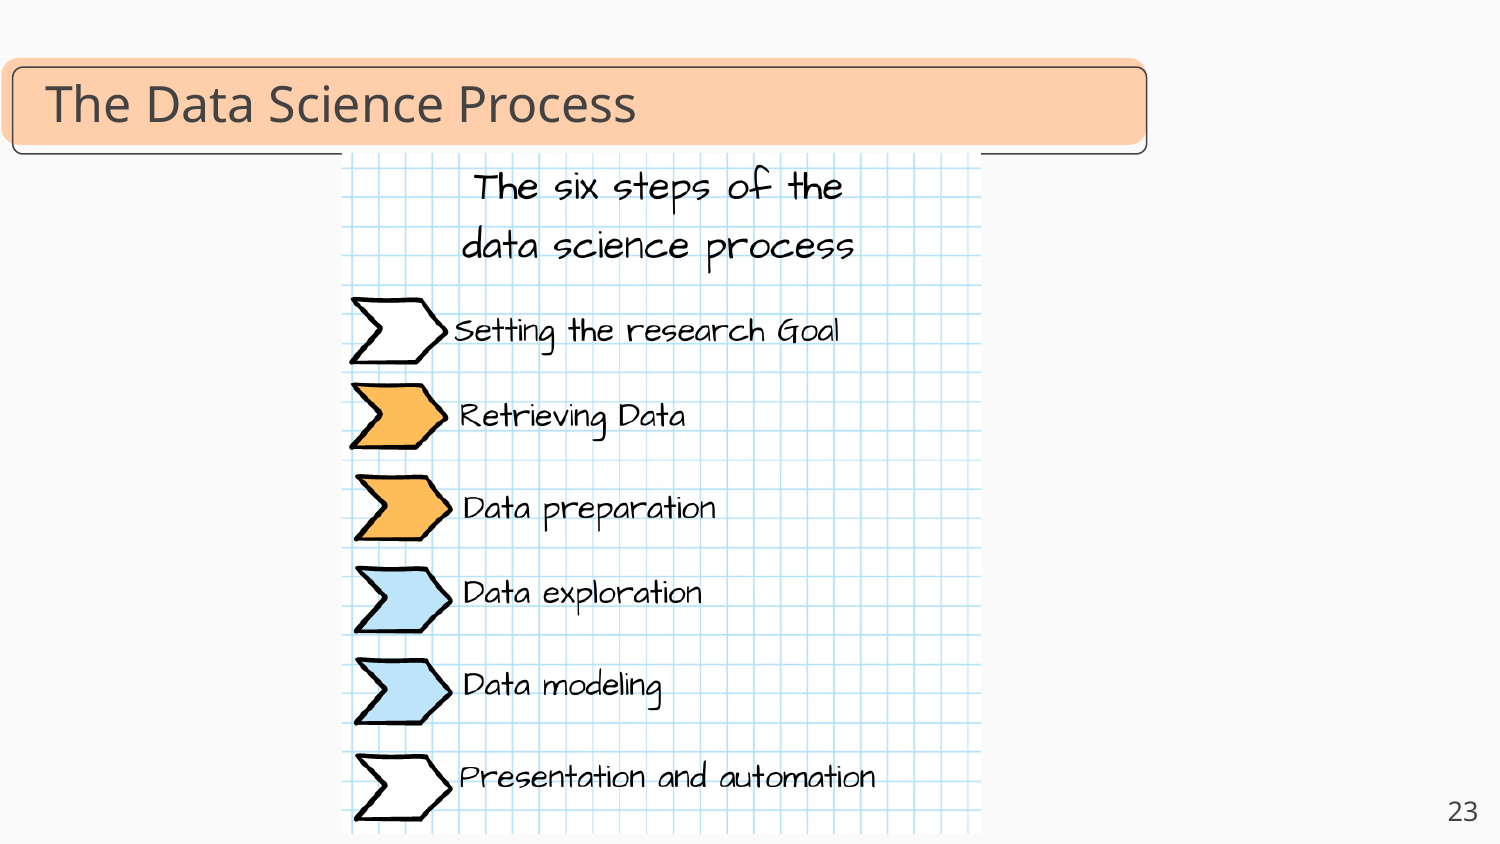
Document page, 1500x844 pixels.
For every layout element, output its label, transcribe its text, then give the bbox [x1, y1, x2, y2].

slide_number ‹#› [1403, 779, 1494, 844]
title The Data Science Process [30, 62, 1126, 142]
picture [341, 153, 1061, 834]
